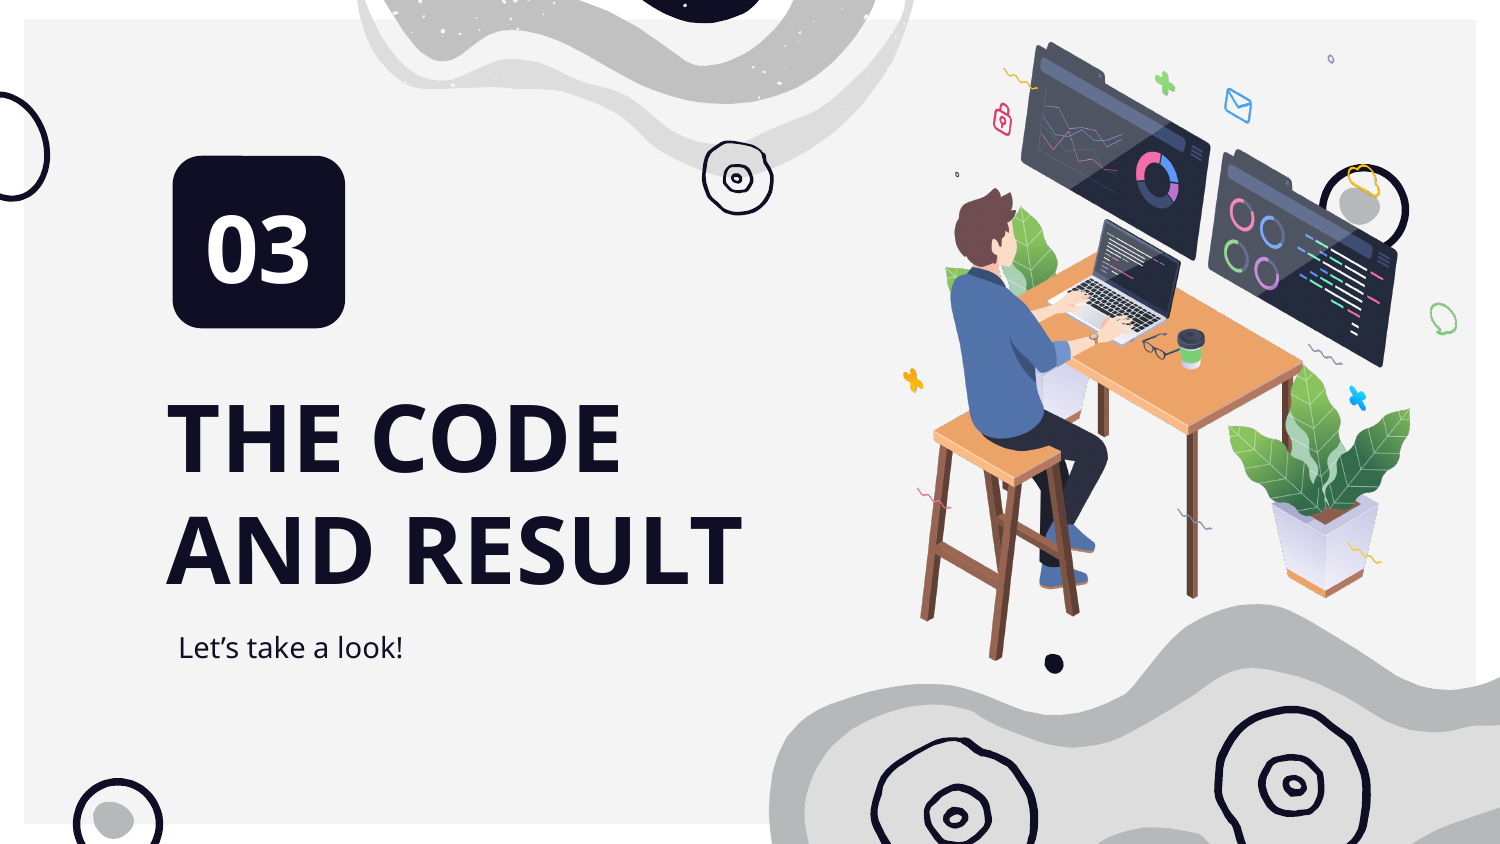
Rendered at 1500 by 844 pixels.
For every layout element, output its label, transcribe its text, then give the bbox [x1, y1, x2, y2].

text_box [174, 310, 344, 329]
text_box [172, 155, 346, 183]
title THE CODE AND RESULT [151, 333, 766, 648]
picture [902, 41, 1457, 662]
title 03 [172, 183, 346, 310]
subtitle Let’s take a look! [163, 614, 583, 682]
